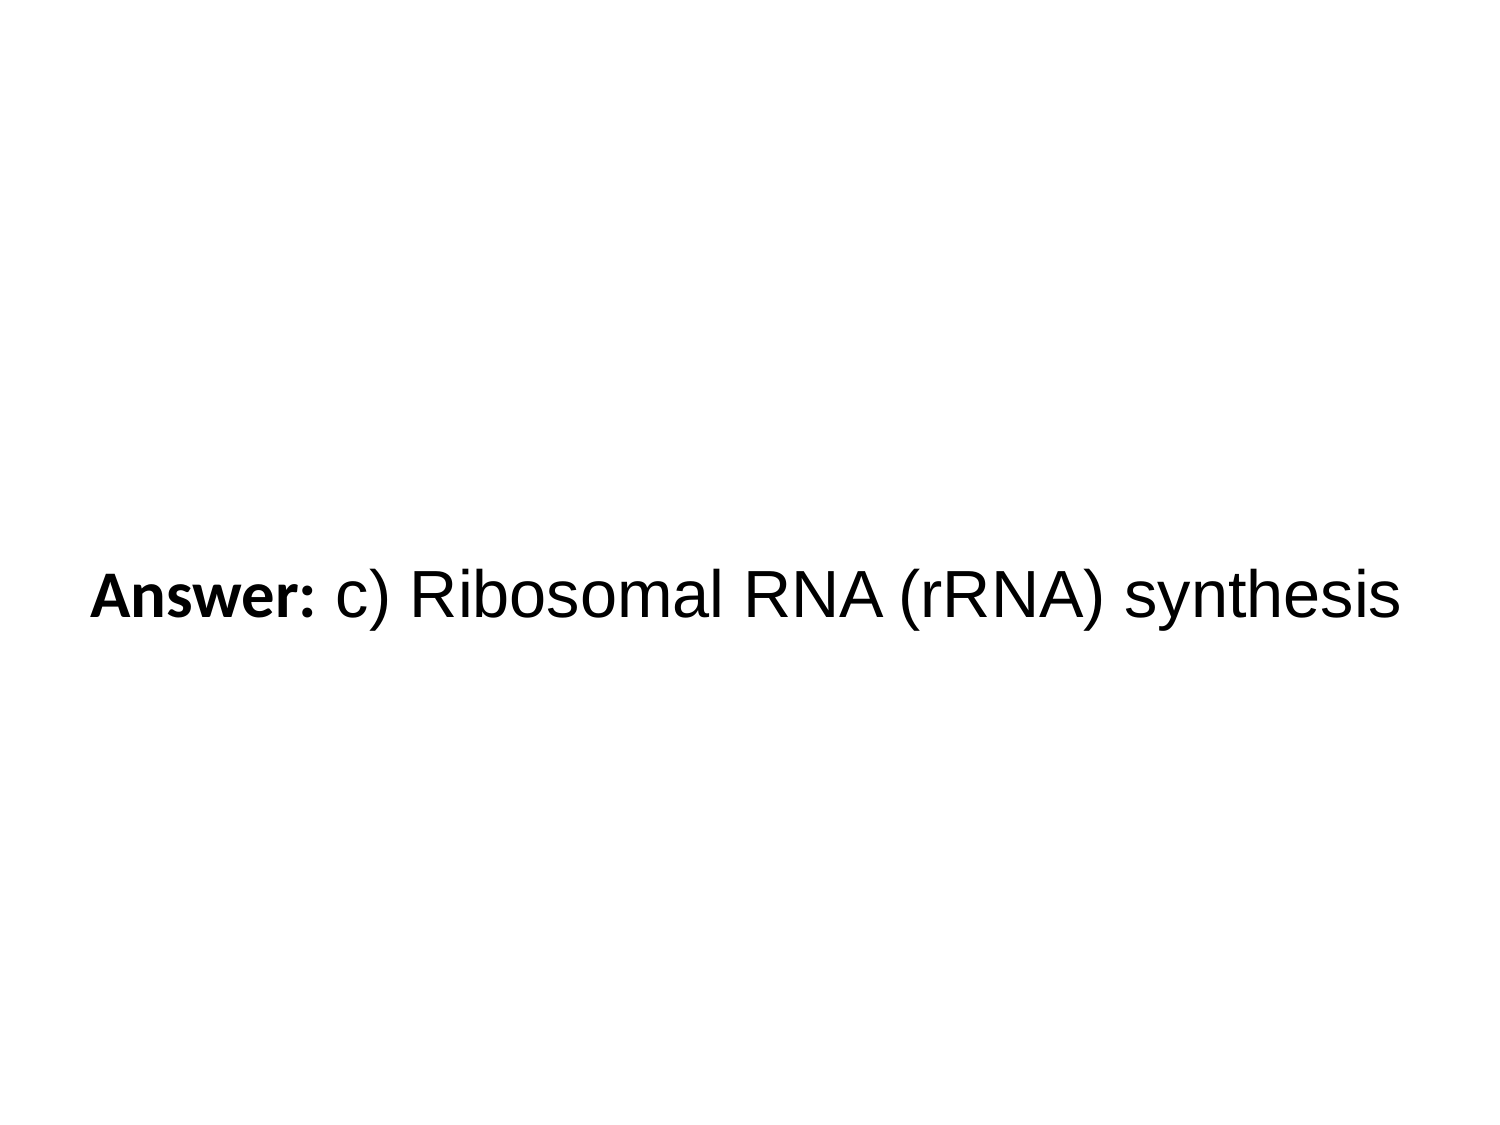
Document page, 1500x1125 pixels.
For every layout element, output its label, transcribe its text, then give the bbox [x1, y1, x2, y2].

list Answer: c) Ribosomal RNA (rRNA) synthesis [75, 262, 1425, 1005]
